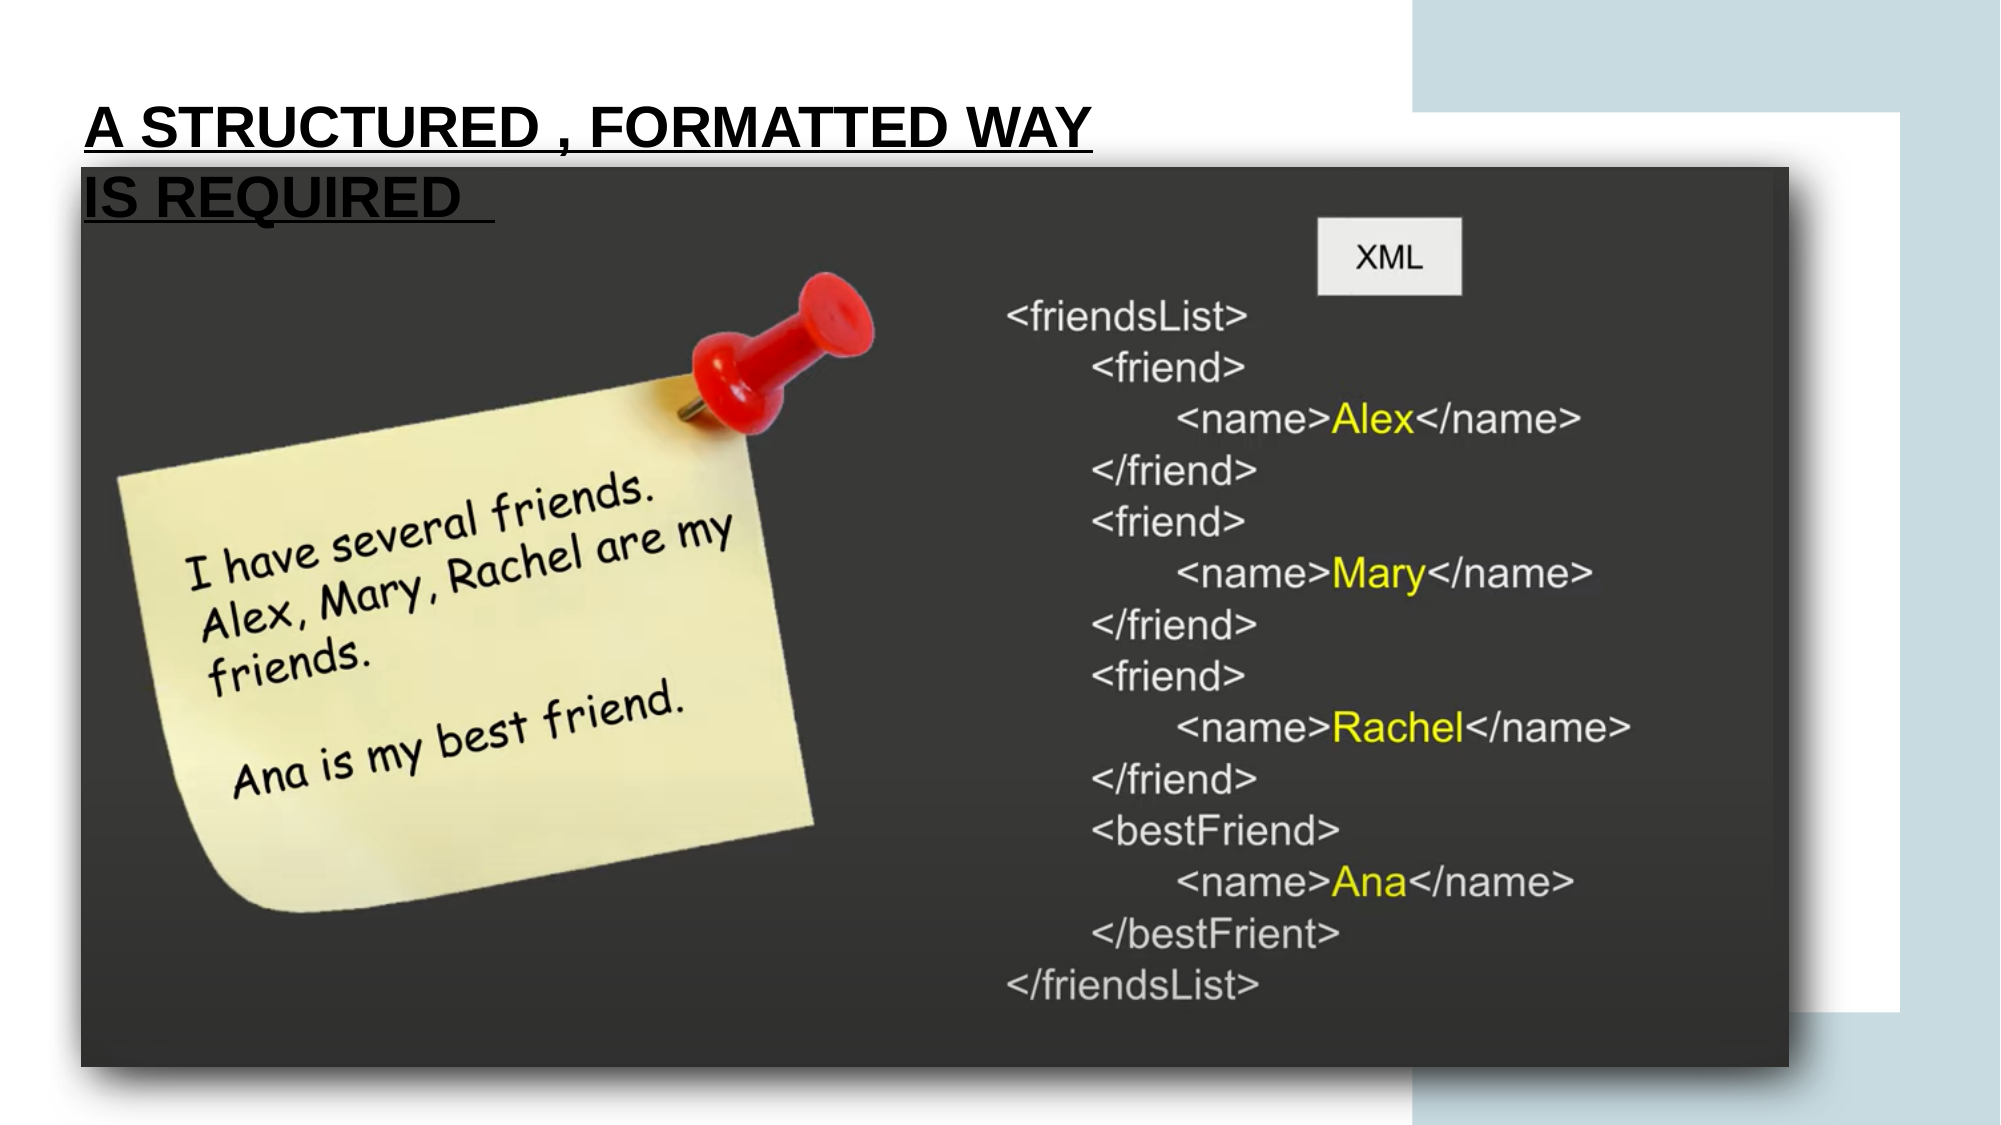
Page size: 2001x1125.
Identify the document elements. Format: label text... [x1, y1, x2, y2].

picture [81, 166, 1789, 1068]
text_box A STRUCTURED , FORMATTED WAY IS REQUIRED [68, 81, 1166, 237]
